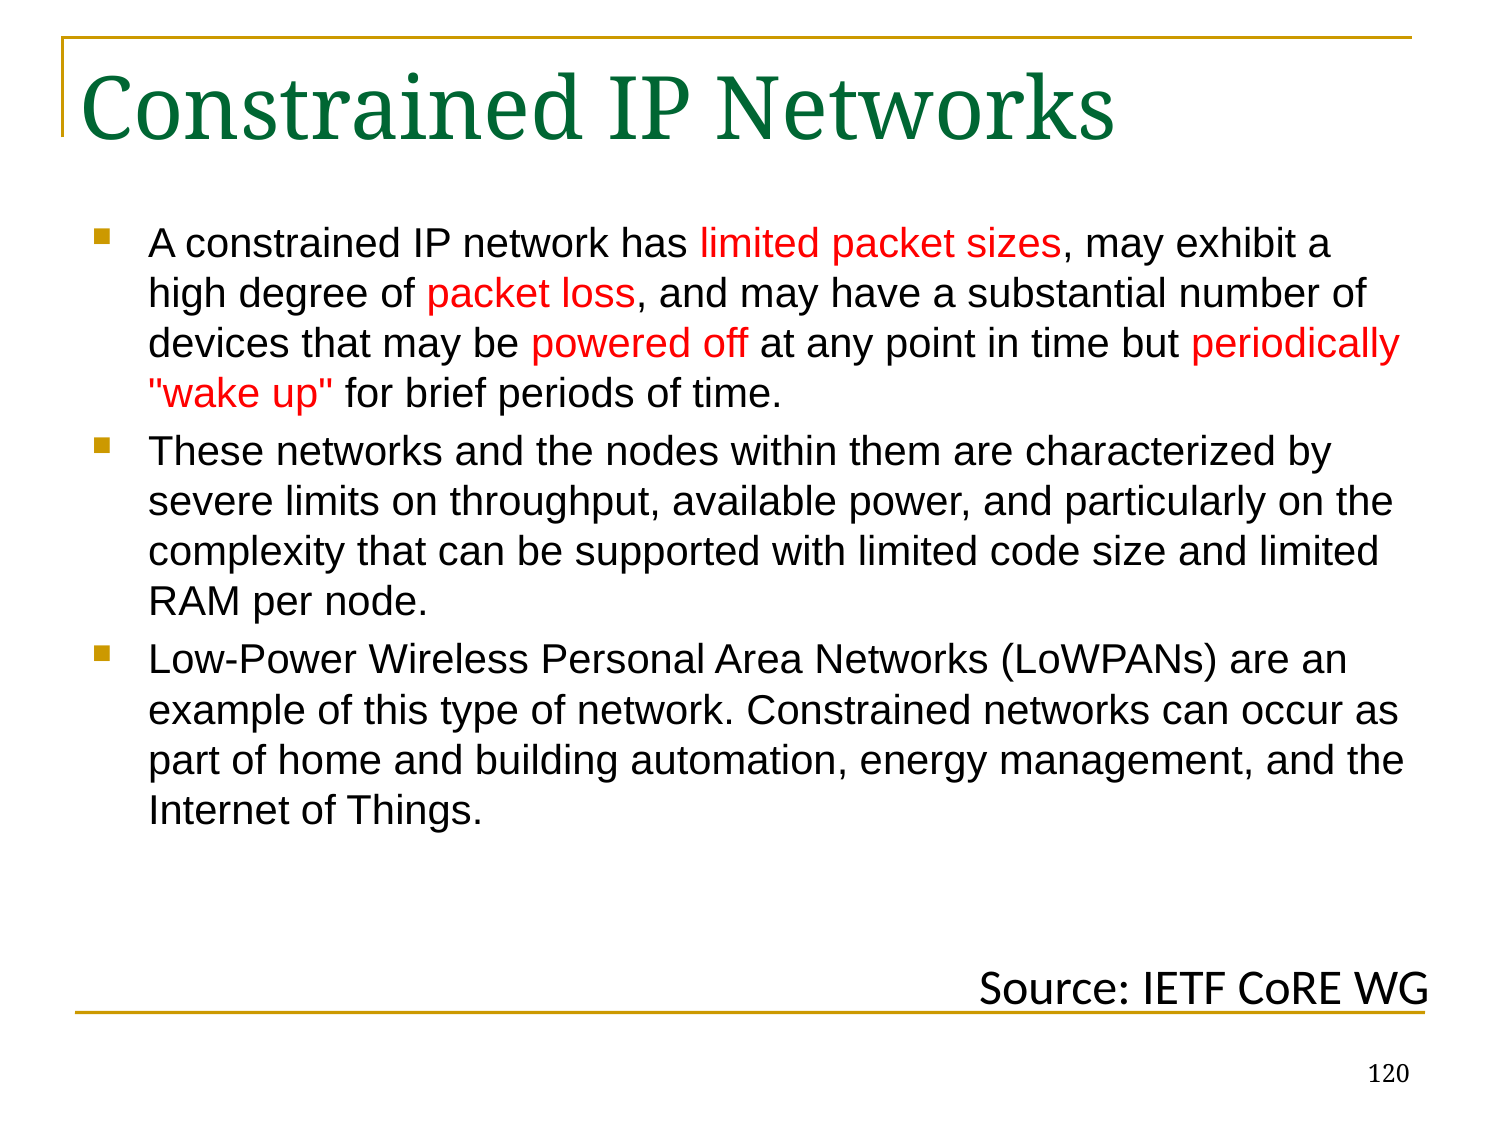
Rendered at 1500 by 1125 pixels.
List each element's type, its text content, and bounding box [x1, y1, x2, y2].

slide_number 120 [1074, 1023, 1426, 1100]
list A constrained IP network has limited packet sizes, may exhibit a high degree of packet loss, and may have a substantial number of devices that may be powered off at any point in time but periodically "wake up" for brief periods of time. These networks and the nodes within them are characterized by severe limits on throughput, available power, and particularly on the complexity that can be supported with limited code size and limited RAM per node. Low-Power Wireless Personal Area Networks (LoWPANs) are an example of this type of network. Constrained networks can occur as part of home and building automation, energy management, and the Internet of Things. [76, 208, 1427, 951]
title Constrained IP Networks [64, 44, 1415, 232]
text_box Source: IETF CoRE WG [964, 947, 1445, 1023]
